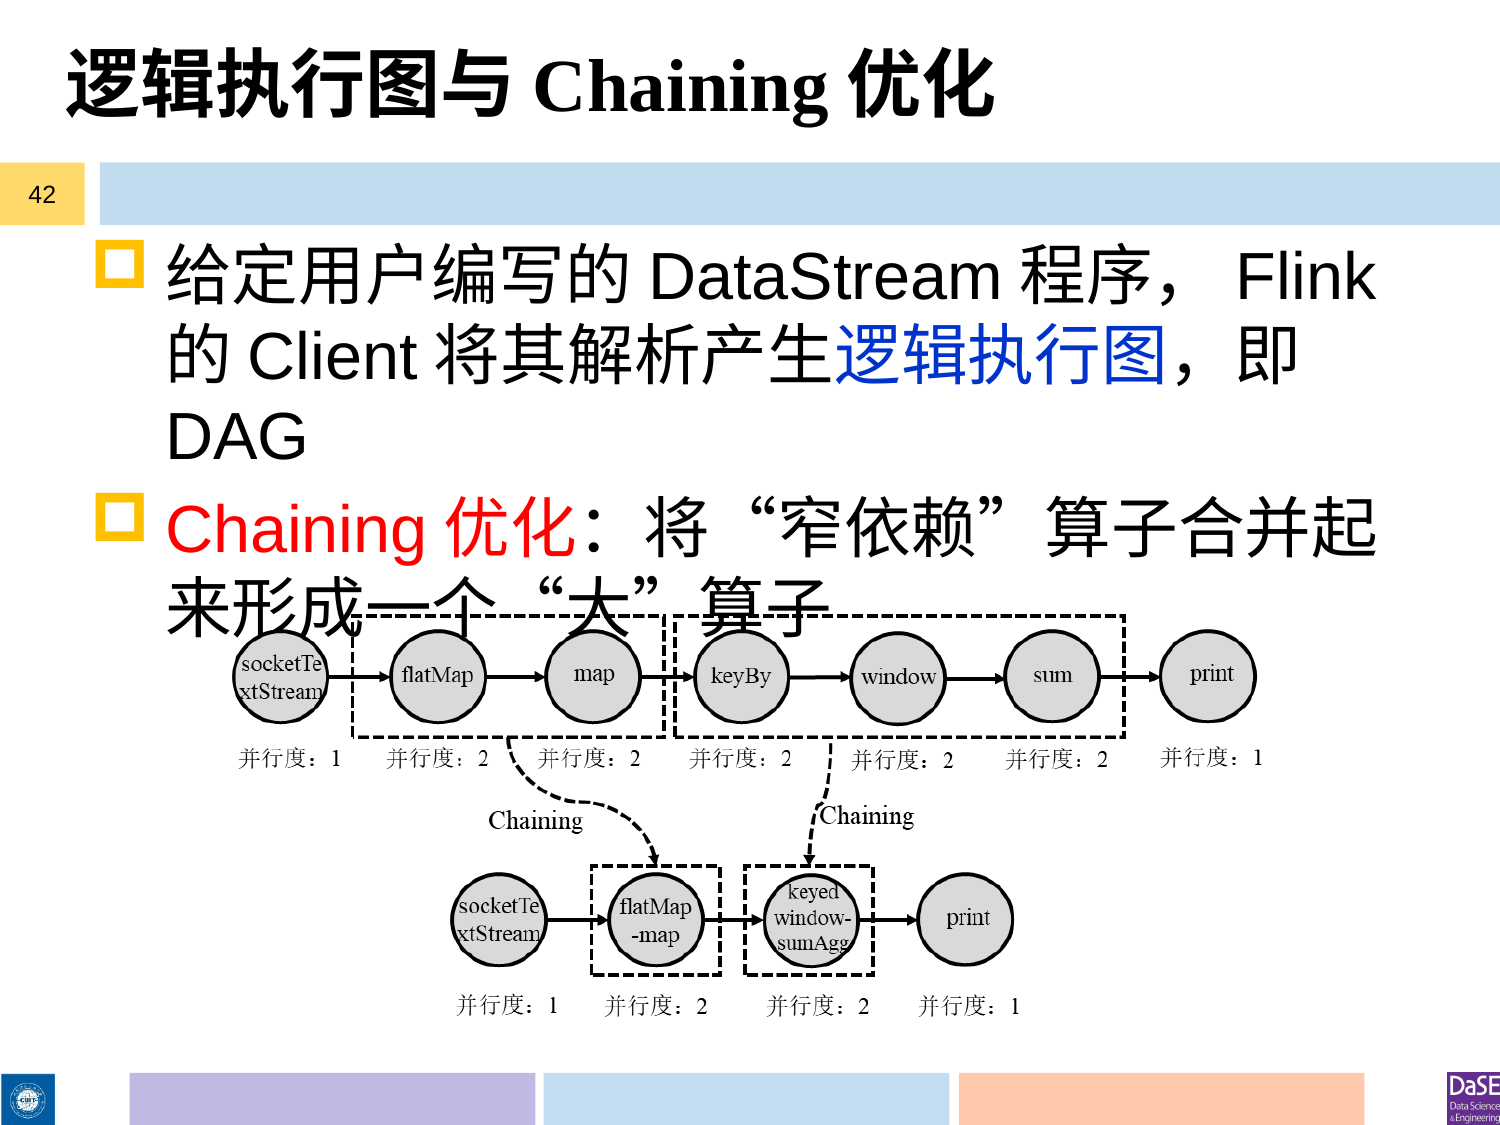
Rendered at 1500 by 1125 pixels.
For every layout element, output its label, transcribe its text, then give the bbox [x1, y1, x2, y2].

list 给定用户编写的DataStream程序，Flink的Client将其解析产生逻辑执行图，即DAG Chaining优化：将“窄依赖”算子合并起来形成一个“大”算子 [75, 224, 1425, 1005]
picture [221, 614, 1278, 1035]
picture [1447, 1072, 1500, 1125]
title 逻辑执行图与Chaining优化 [50, 0, 1459, 175]
slide_number 42 [0, 162, 85, 225]
picture [0, 1072, 56, 1125]
